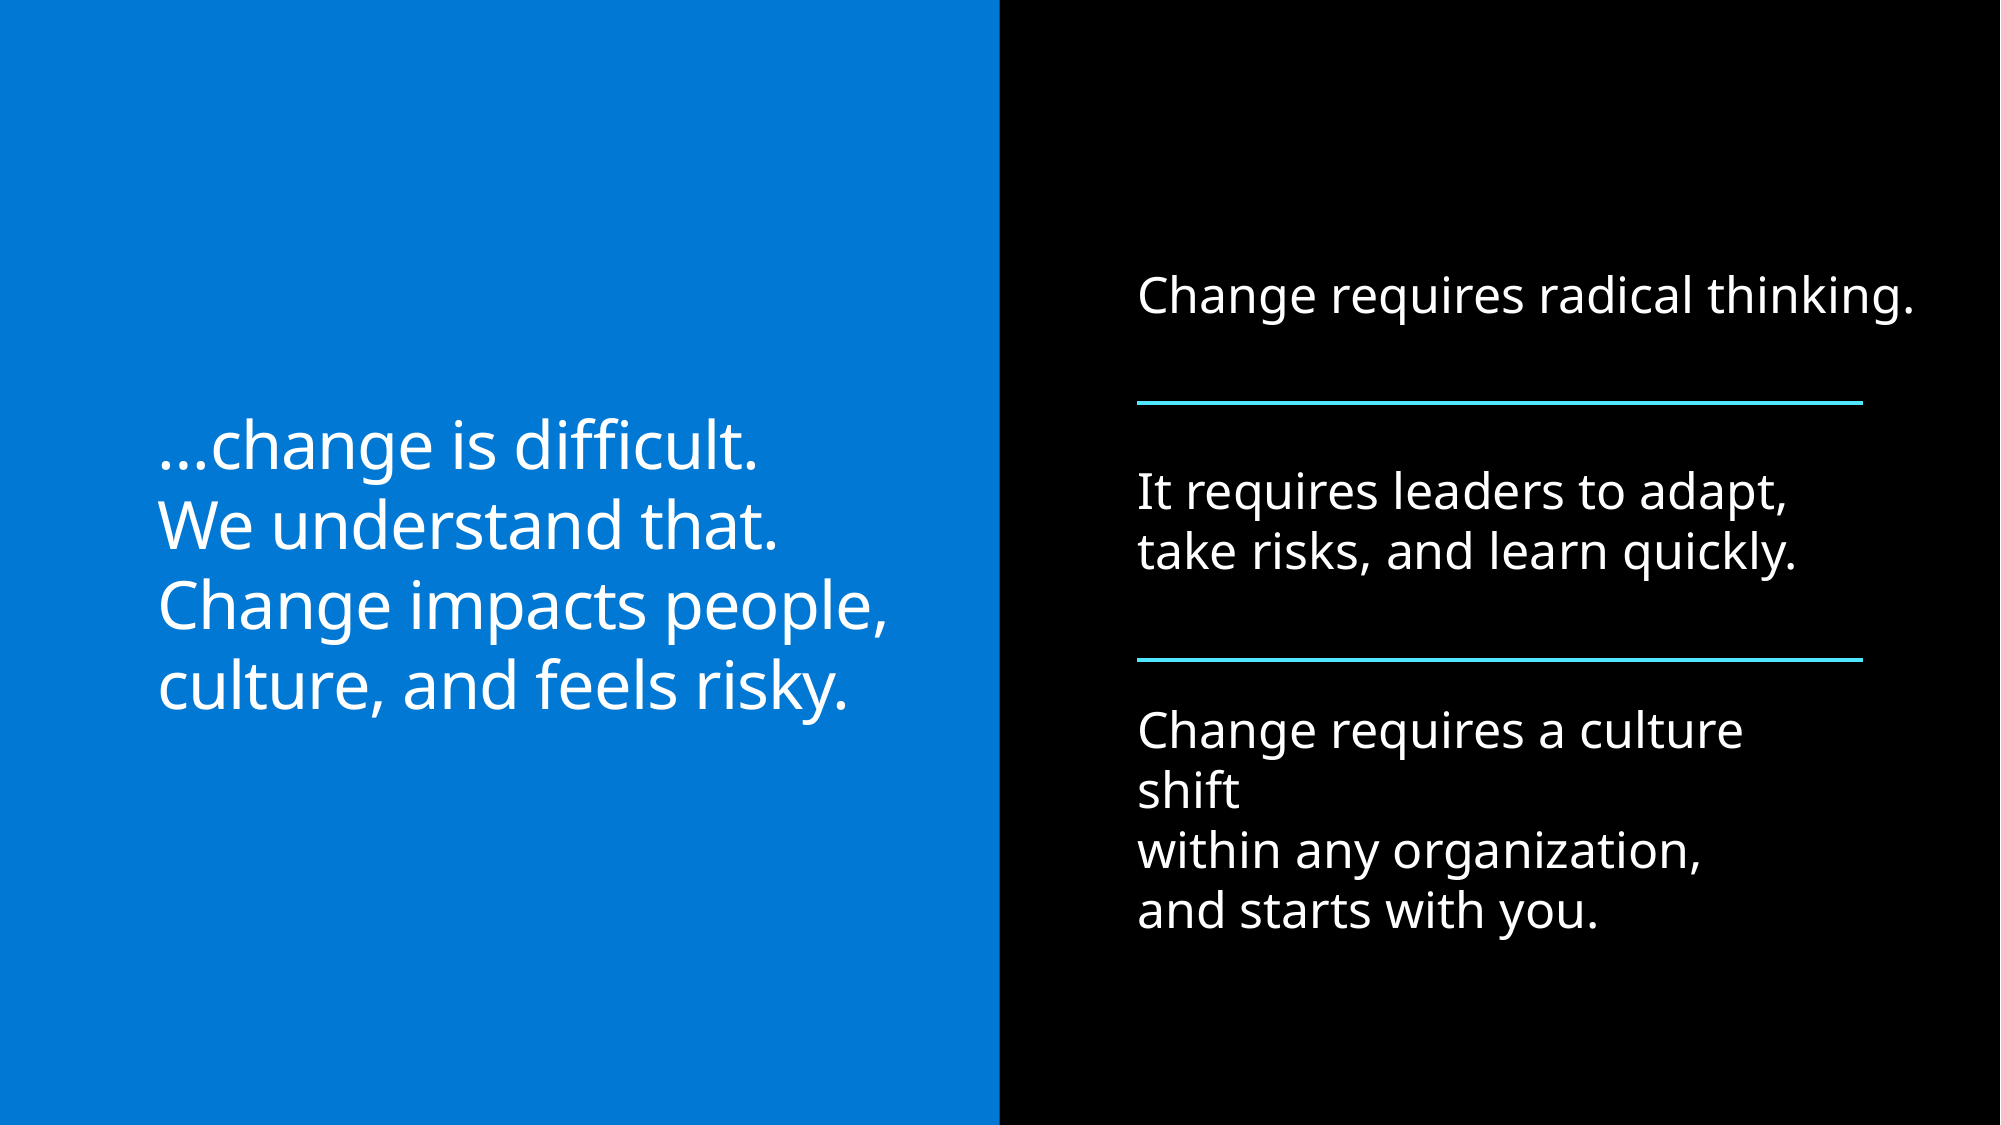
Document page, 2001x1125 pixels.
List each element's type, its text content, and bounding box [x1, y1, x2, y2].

text_box Change requires a culture shift within any organization, and starts with you. [1137, 698, 1843, 939]
text_box …change is difficult. We understand that. Change impacts people, culture, and feels risky. [157, 402, 927, 723]
text_box Change requires radical thinking. [1137, 263, 1932, 324]
text_box [0, 0, 1001, 1125]
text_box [1137, 403, 1863, 661]
